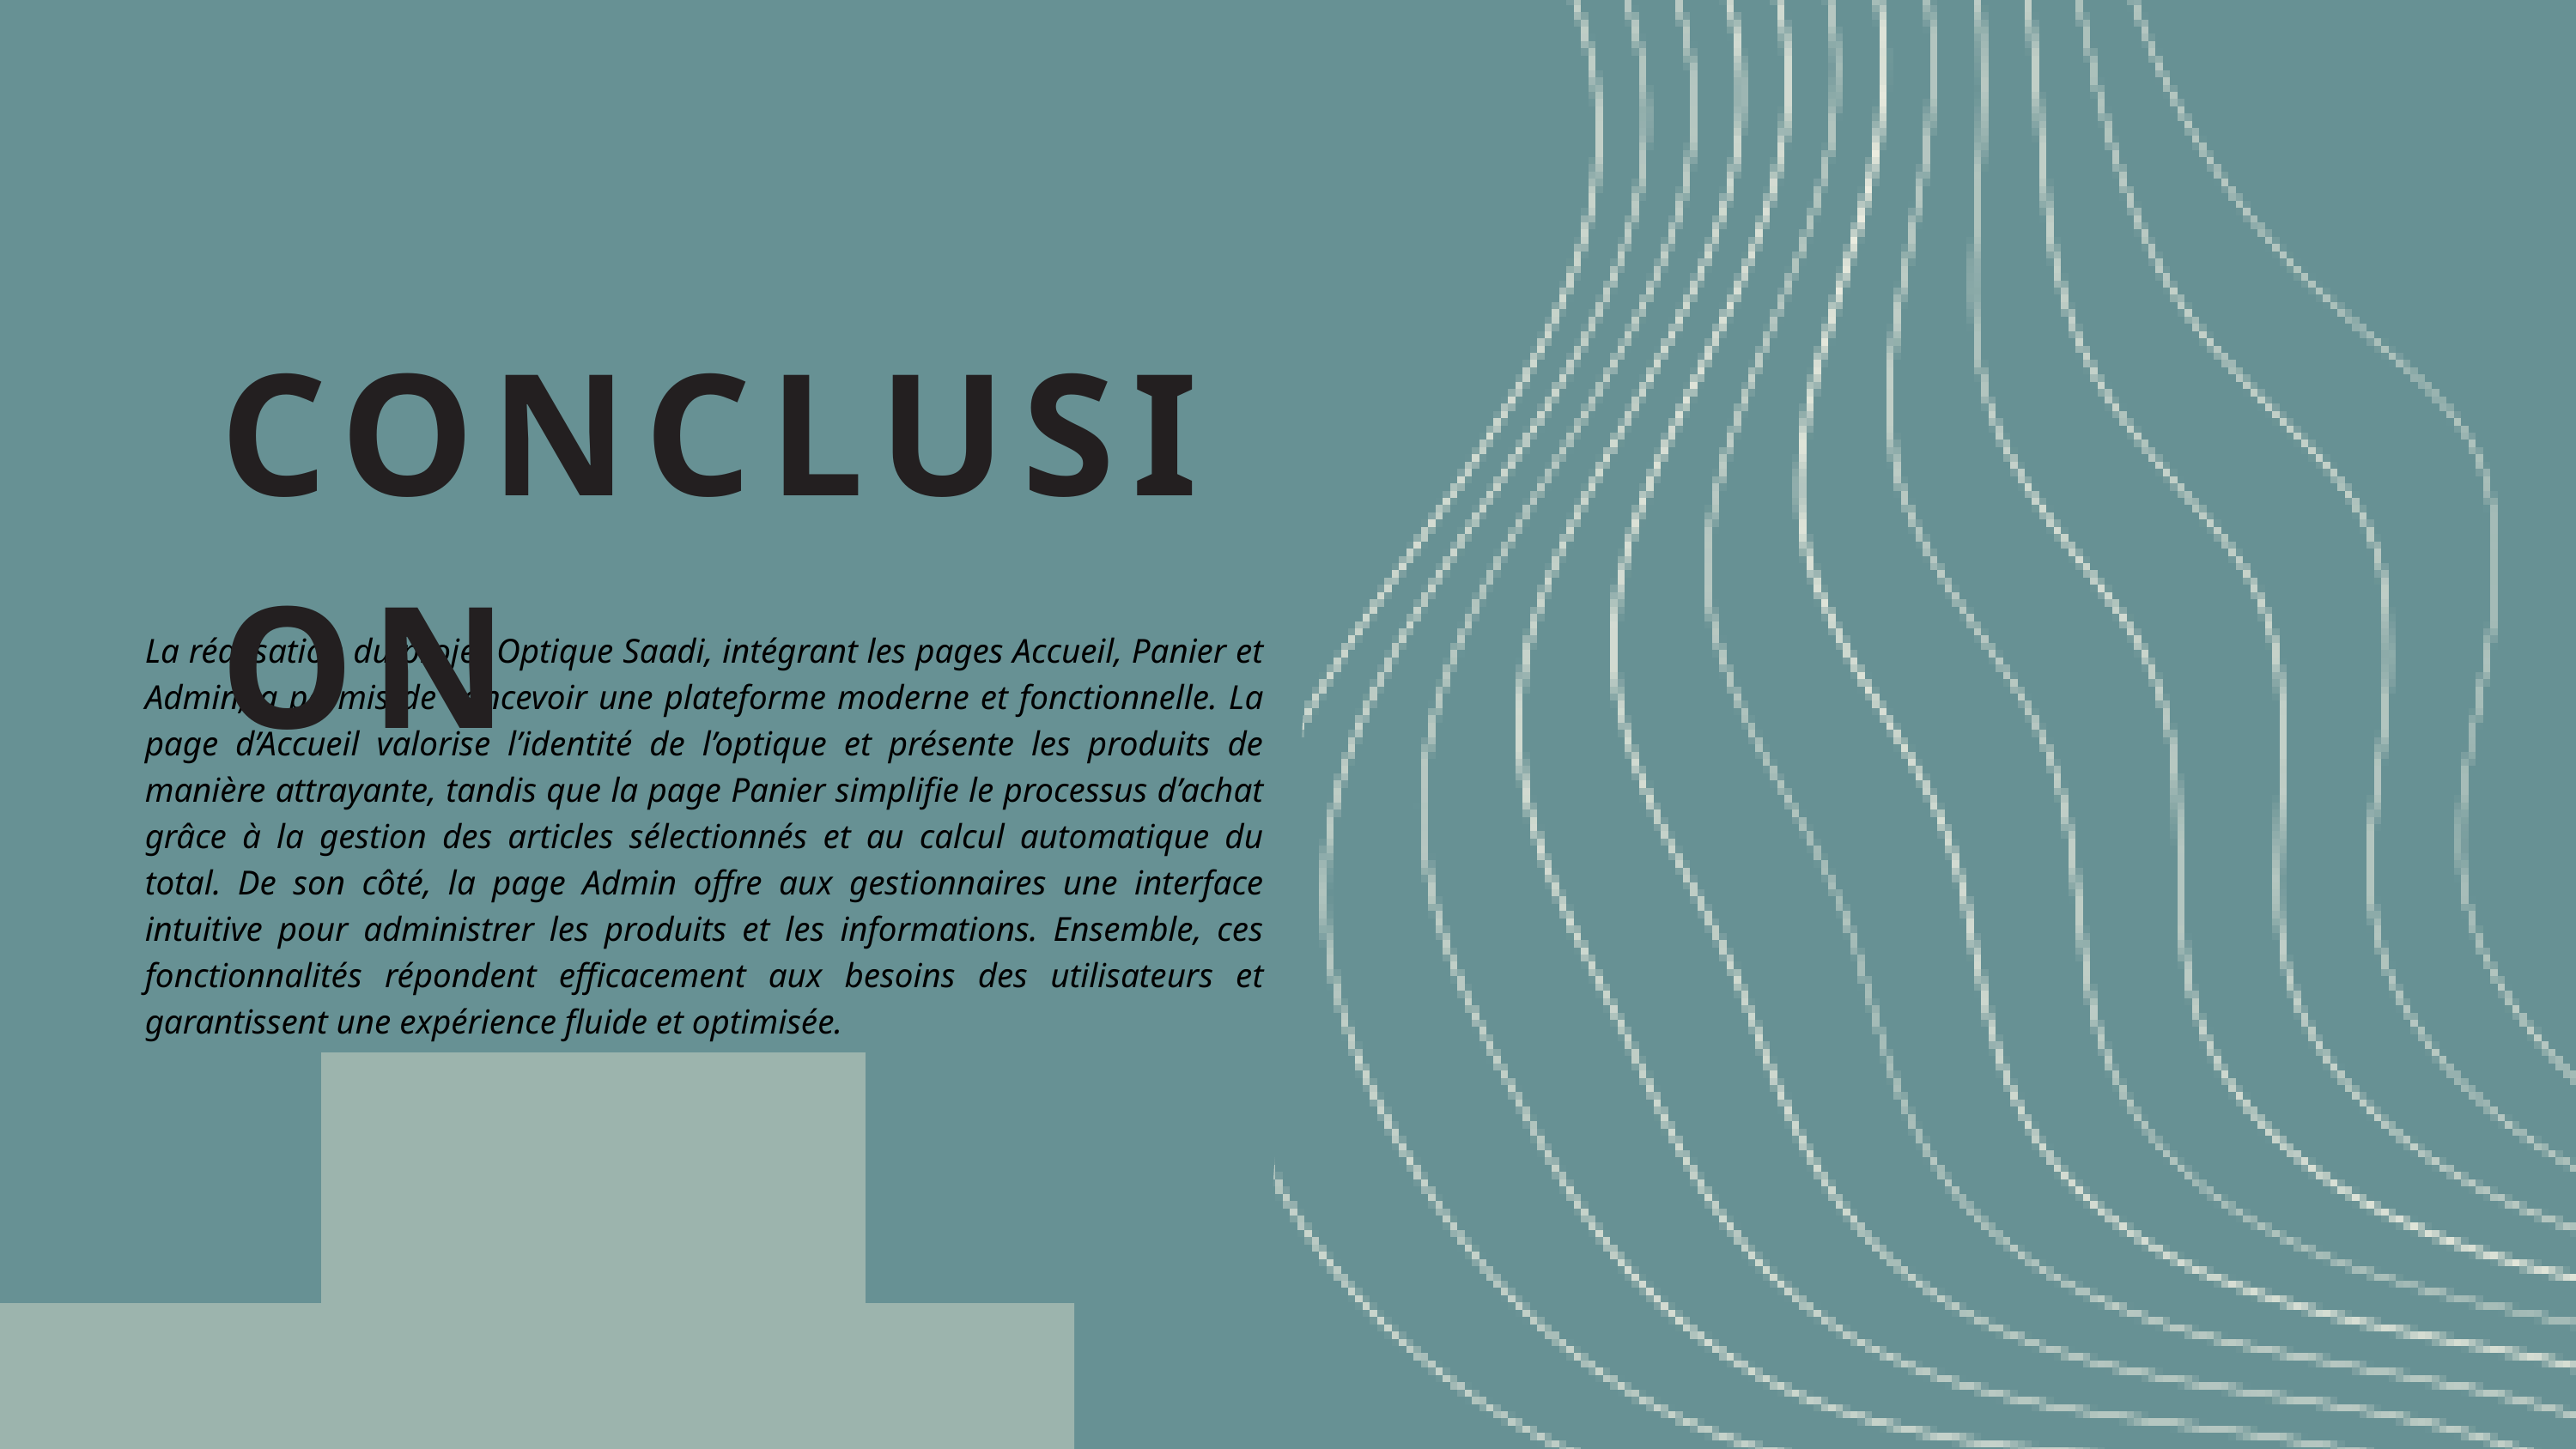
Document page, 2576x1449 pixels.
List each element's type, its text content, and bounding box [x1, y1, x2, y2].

text_box [1255, 0, 2576, 1449]
text_box La réalisation du projet Optique Saadi, intégrant les pages Accueil, Panier et Admin, a permis de concevoir une plateforme moderne et fonctionnelle. La page d’Accueil valorise l’identité de l’optique et présente les produits de manière attrayante, tandis que la page Panier simplifie le processus d’achat grâce à la gestion des articles sélectionnés et au calcul automatique du total. De son côté, la page Admin offre aux gestionnaires une interface intuitive pour administrer les produits et les informations. Ensemble, ces fonctionnalités répondent efficacement aux besoins des utilisateurs et garantissent une expérience fluide et optimisée. [144, 623, 1264, 1088]
text_box [0, 1052, 1075, 1449]
text_box CONCLUSION [220, 296, 1361, 762]
